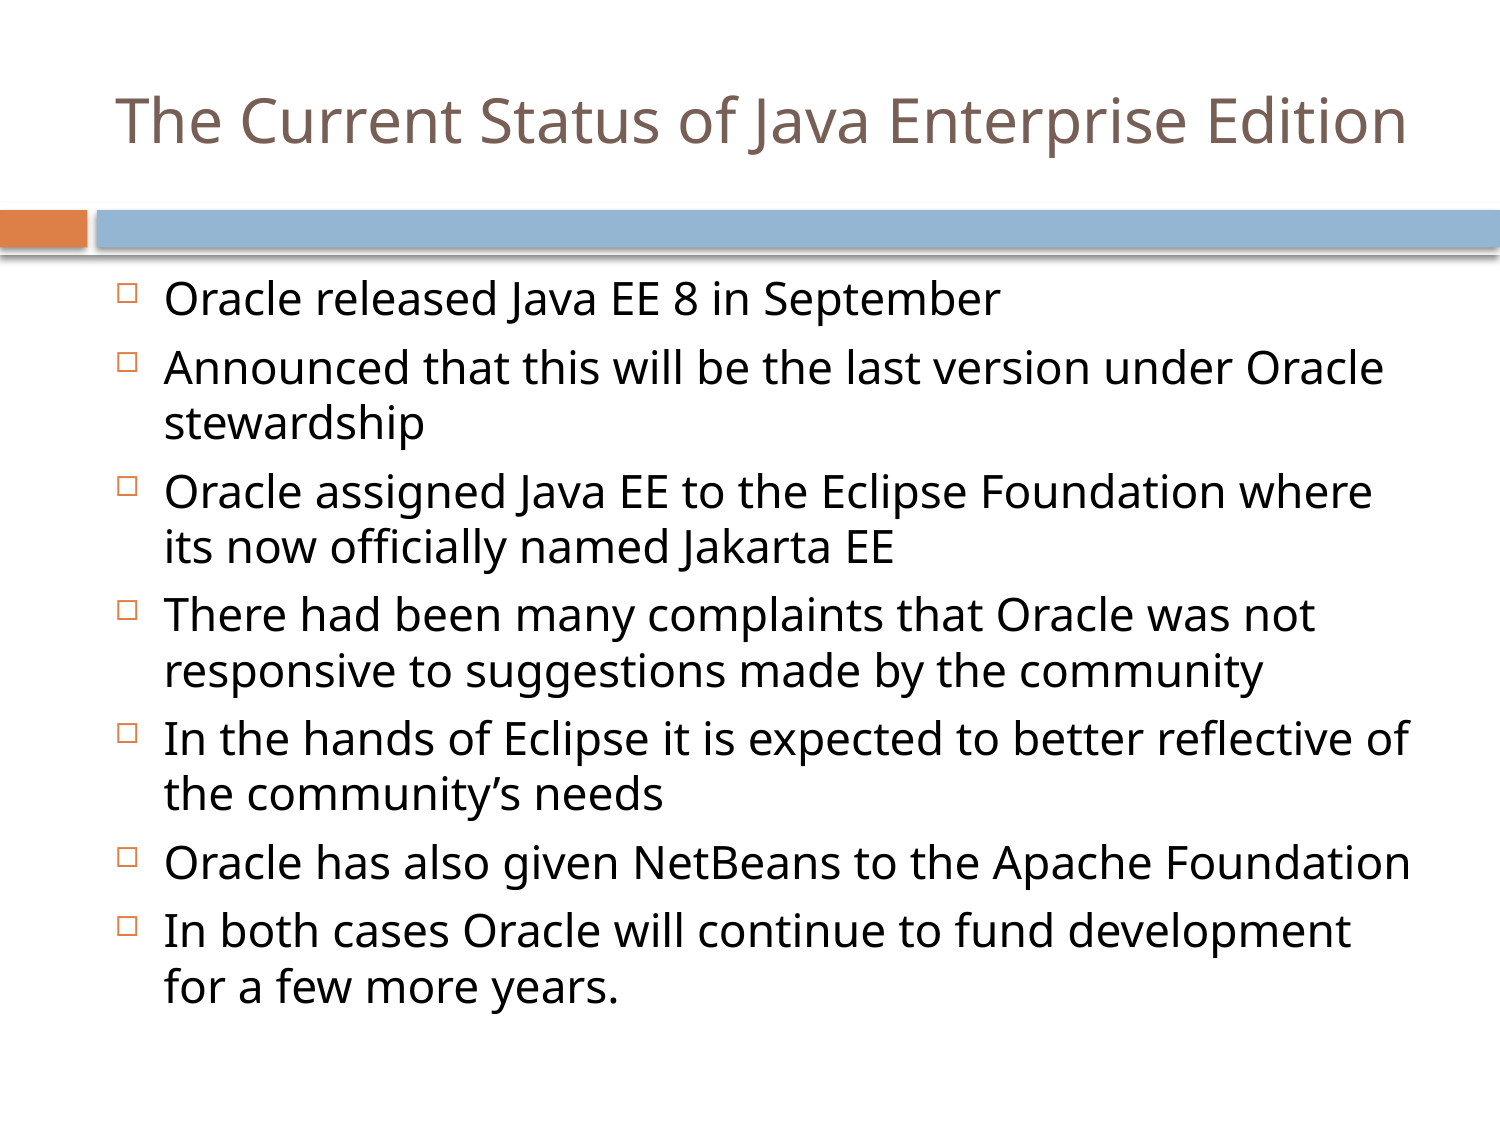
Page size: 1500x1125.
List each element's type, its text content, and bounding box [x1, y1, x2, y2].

title The Current Status of Java Enterprise Edition [100, 37, 1438, 200]
list Oracle released Java EE 8 in September Announced that this will be the last version under Oracle stewardship Oracle assigned Java EE to the Eclipse Foundation where its now officially named Jakarta EE There had been many complaints that Oracle was not responsive to suggestions made by the community In the hands of Eclipse it is expected to better reflective of the community’s needs Oracle has also given NetBeans to the Apache Foundation In both cases Oracle will continue to fund development for a few more years. [100, 262, 1438, 1035]
